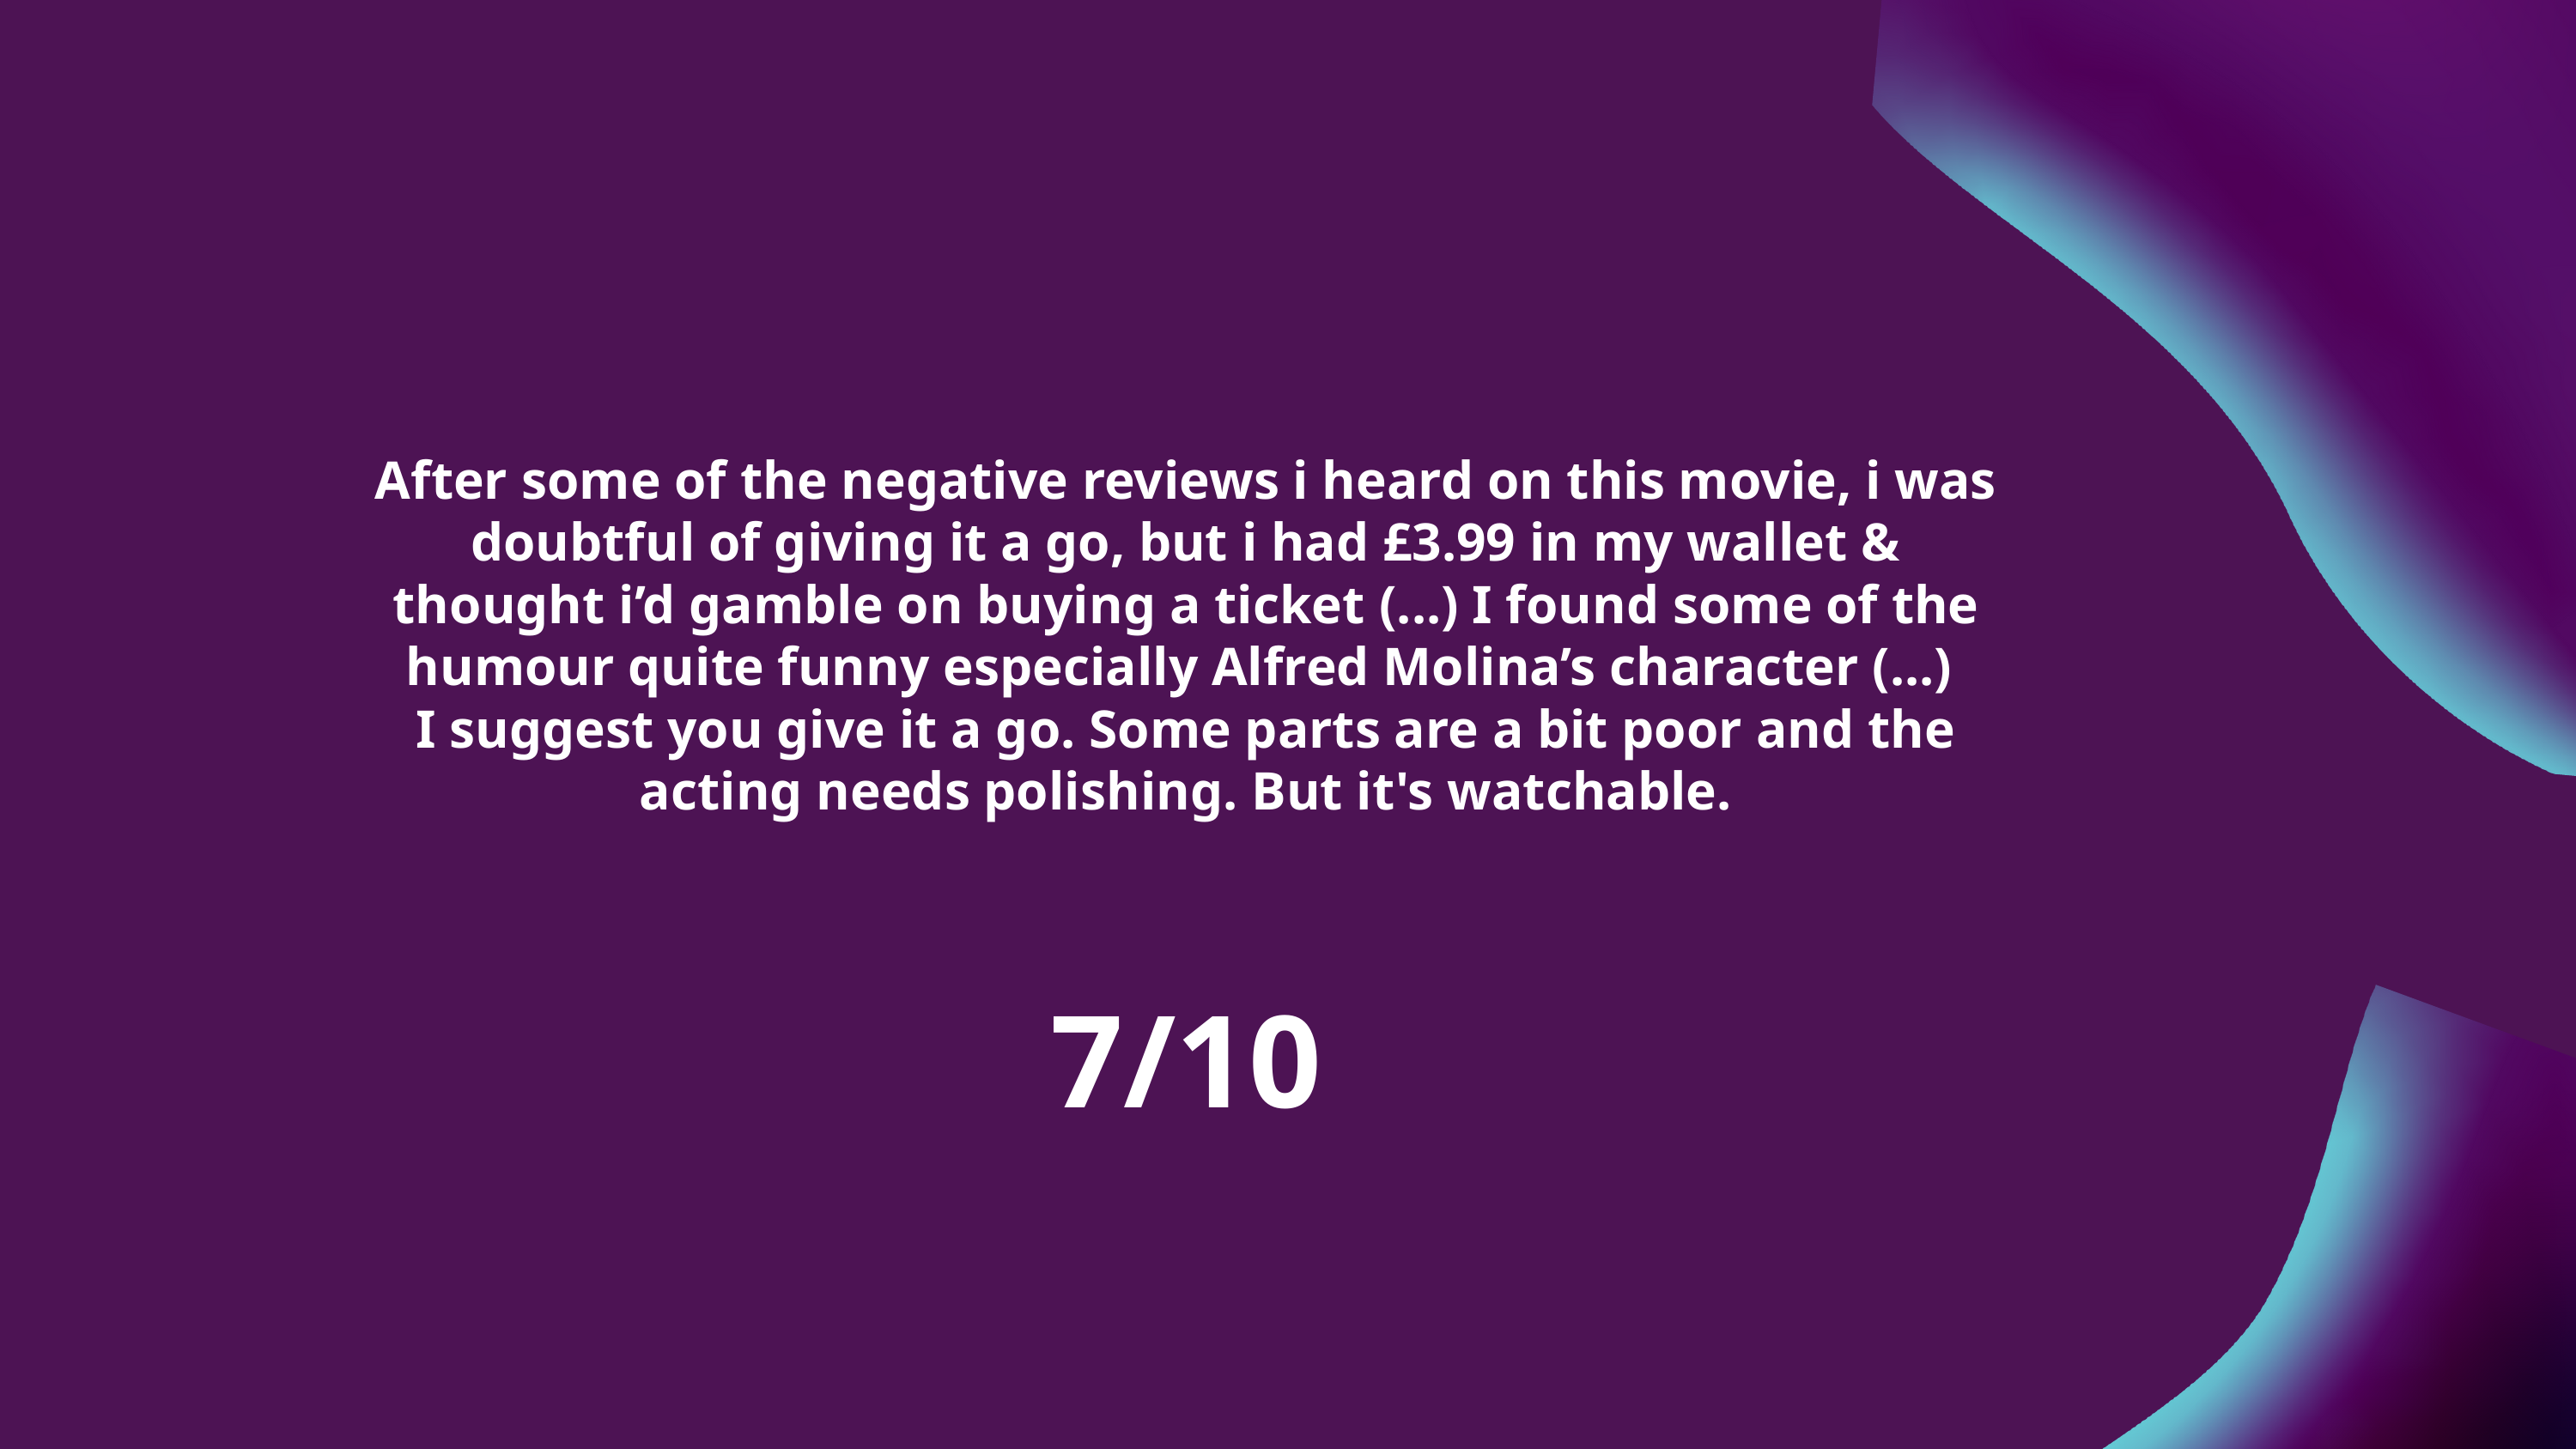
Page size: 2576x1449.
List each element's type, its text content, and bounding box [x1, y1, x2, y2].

text_box 7/10 [1022, 979, 1352, 1134]
text_box [1905, 888, 2576, 1449]
text_box After some of the negative reviews i heard on this movie, i was doubtful of giving it a go, but i had £3.99 in my wallet & thought i’d gamble on buying a ticket (...) I found some of the humour quite funny especially Alfred Molina’s character (...) I suggest you give it a go. Some parts are a bit poor and the acting needs polishing. But it's watchable. [365, 446, 2008, 883]
text_box [1817, 0, 2576, 776]
